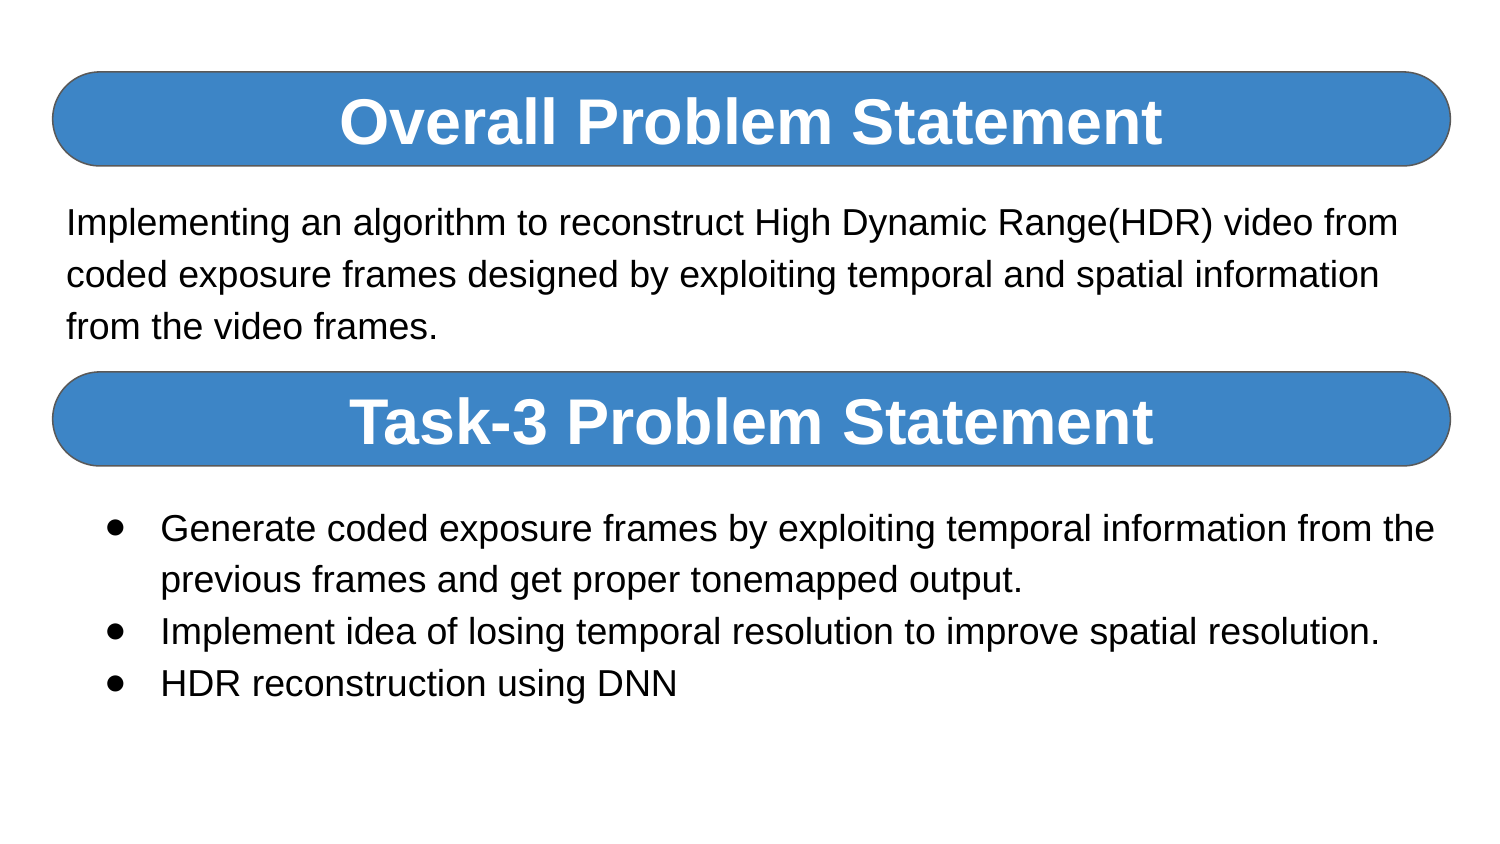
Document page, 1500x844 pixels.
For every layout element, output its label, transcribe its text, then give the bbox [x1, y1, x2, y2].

text_box Overall Problem Statement [52, 71, 1451, 166]
list Generate coded exposure frames by exploiting temporal information from the previous frames and get proper tonemapped output. Implement idea of losing temporal resolution to improve spatial resolution. HDR reconstruction using DNN [70, 481, 1469, 803]
list Implementing an algorithm to reconstruct High Dynamic Range(HDR) video from coded exposure frames designed by exploiting temporal and spatial information from the video frames. [51, 176, 1449, 376]
text_box Task-3 Problem Statement [52, 371, 1451, 466]
